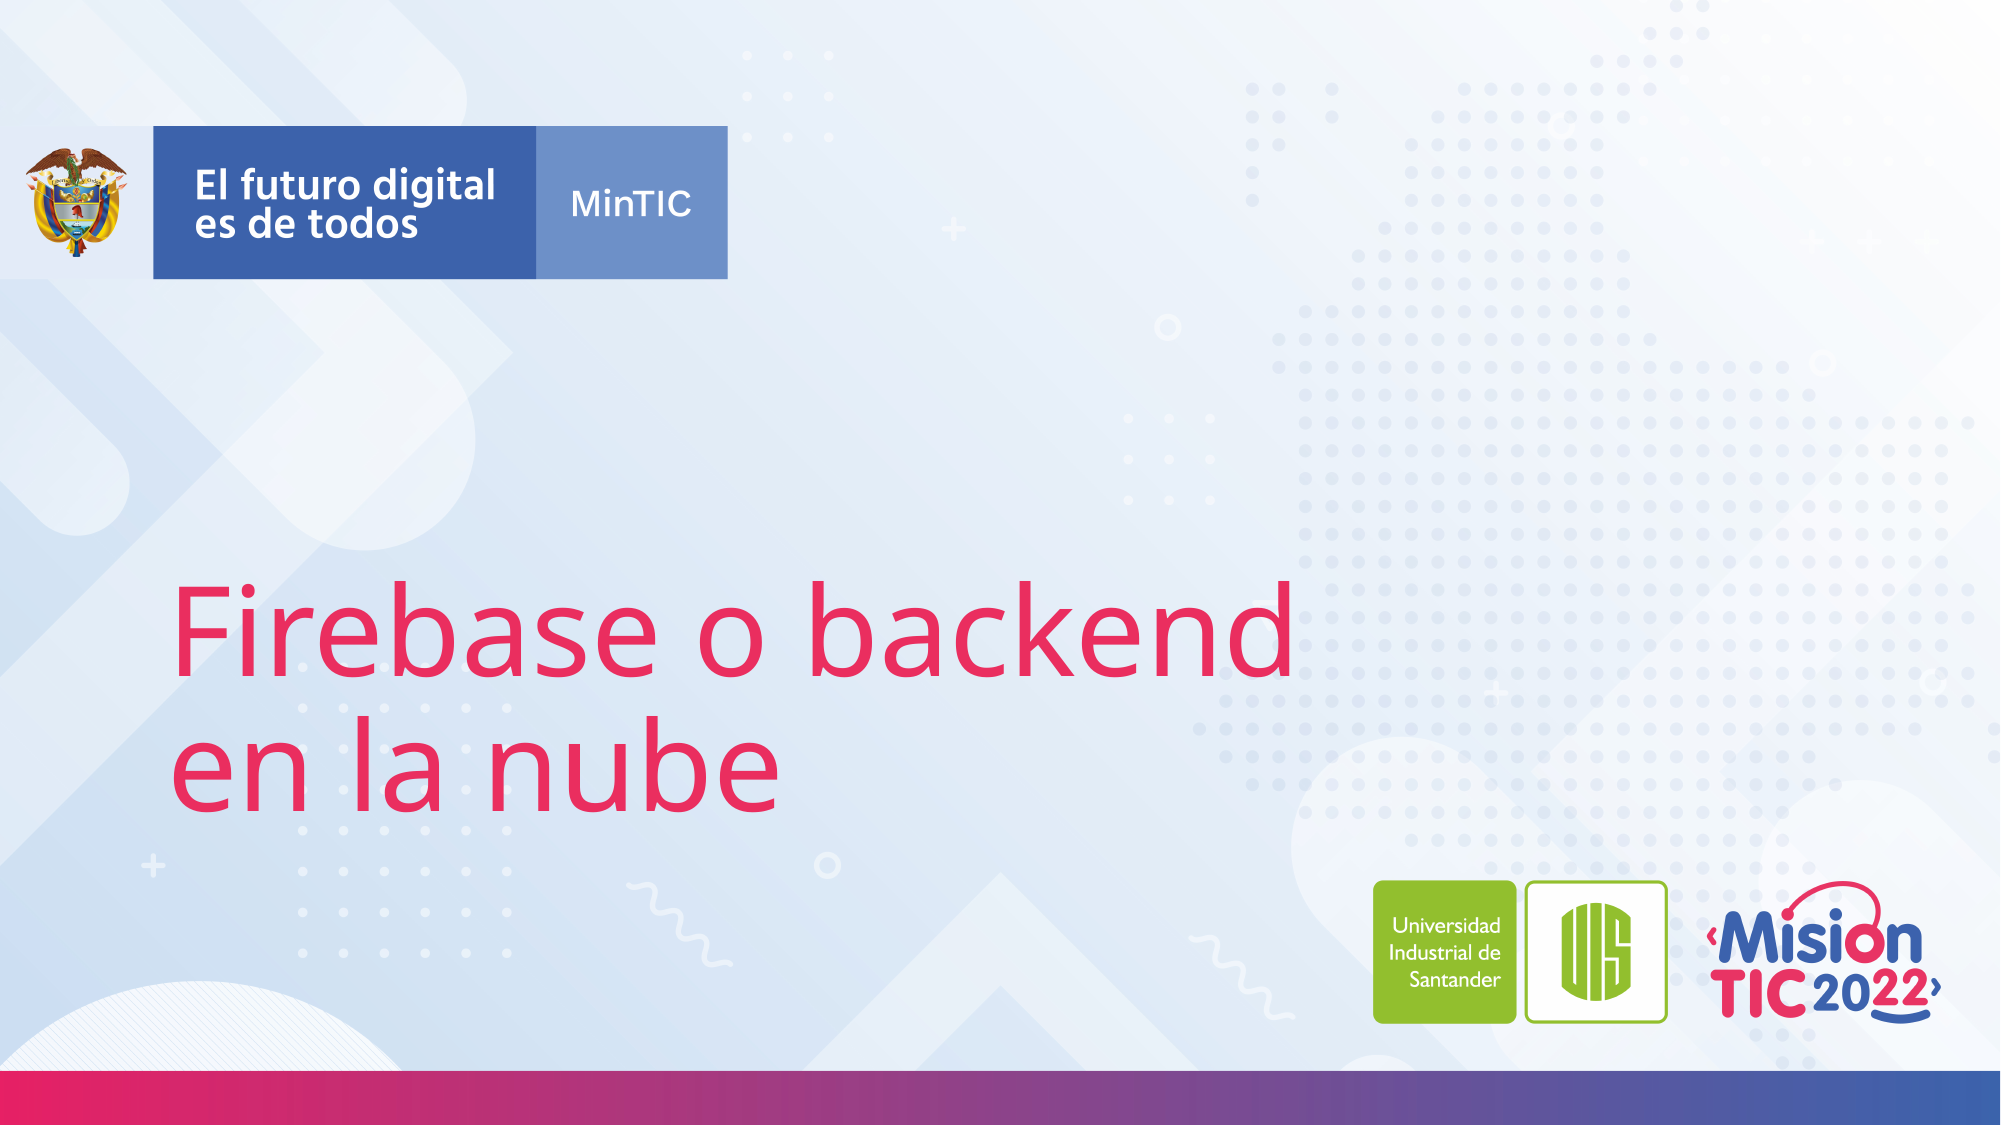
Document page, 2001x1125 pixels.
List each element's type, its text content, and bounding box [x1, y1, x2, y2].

title Firebase o backend en la nube [152, 454, 1398, 846]
picture [0, 0, 2001, 1125]
